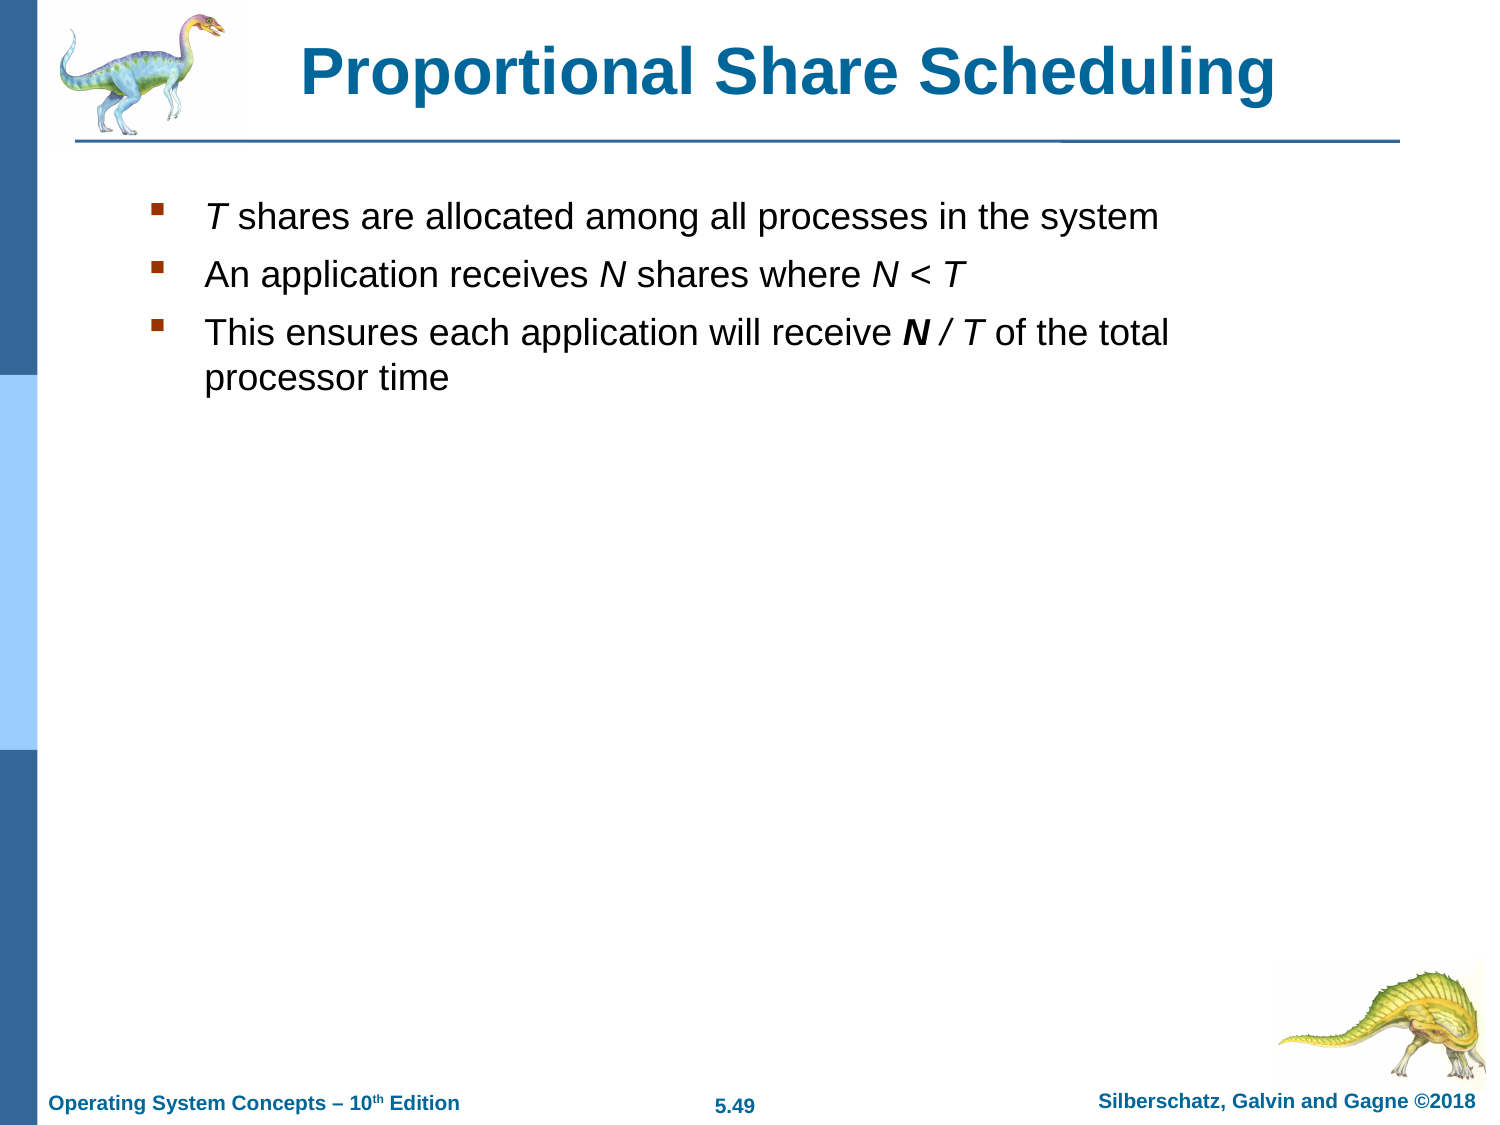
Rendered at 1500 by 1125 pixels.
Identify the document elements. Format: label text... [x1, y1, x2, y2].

list T shares are allocated among all processes in the system An application receives N shares where N < T This ensures each application will receive N / T of the total processor time [133, 184, 1304, 914]
title Proportional Share Scheduling [153, 21, 1425, 116]
picture [1275, 959, 1486, 1090]
picture [46, 0, 243, 149]
